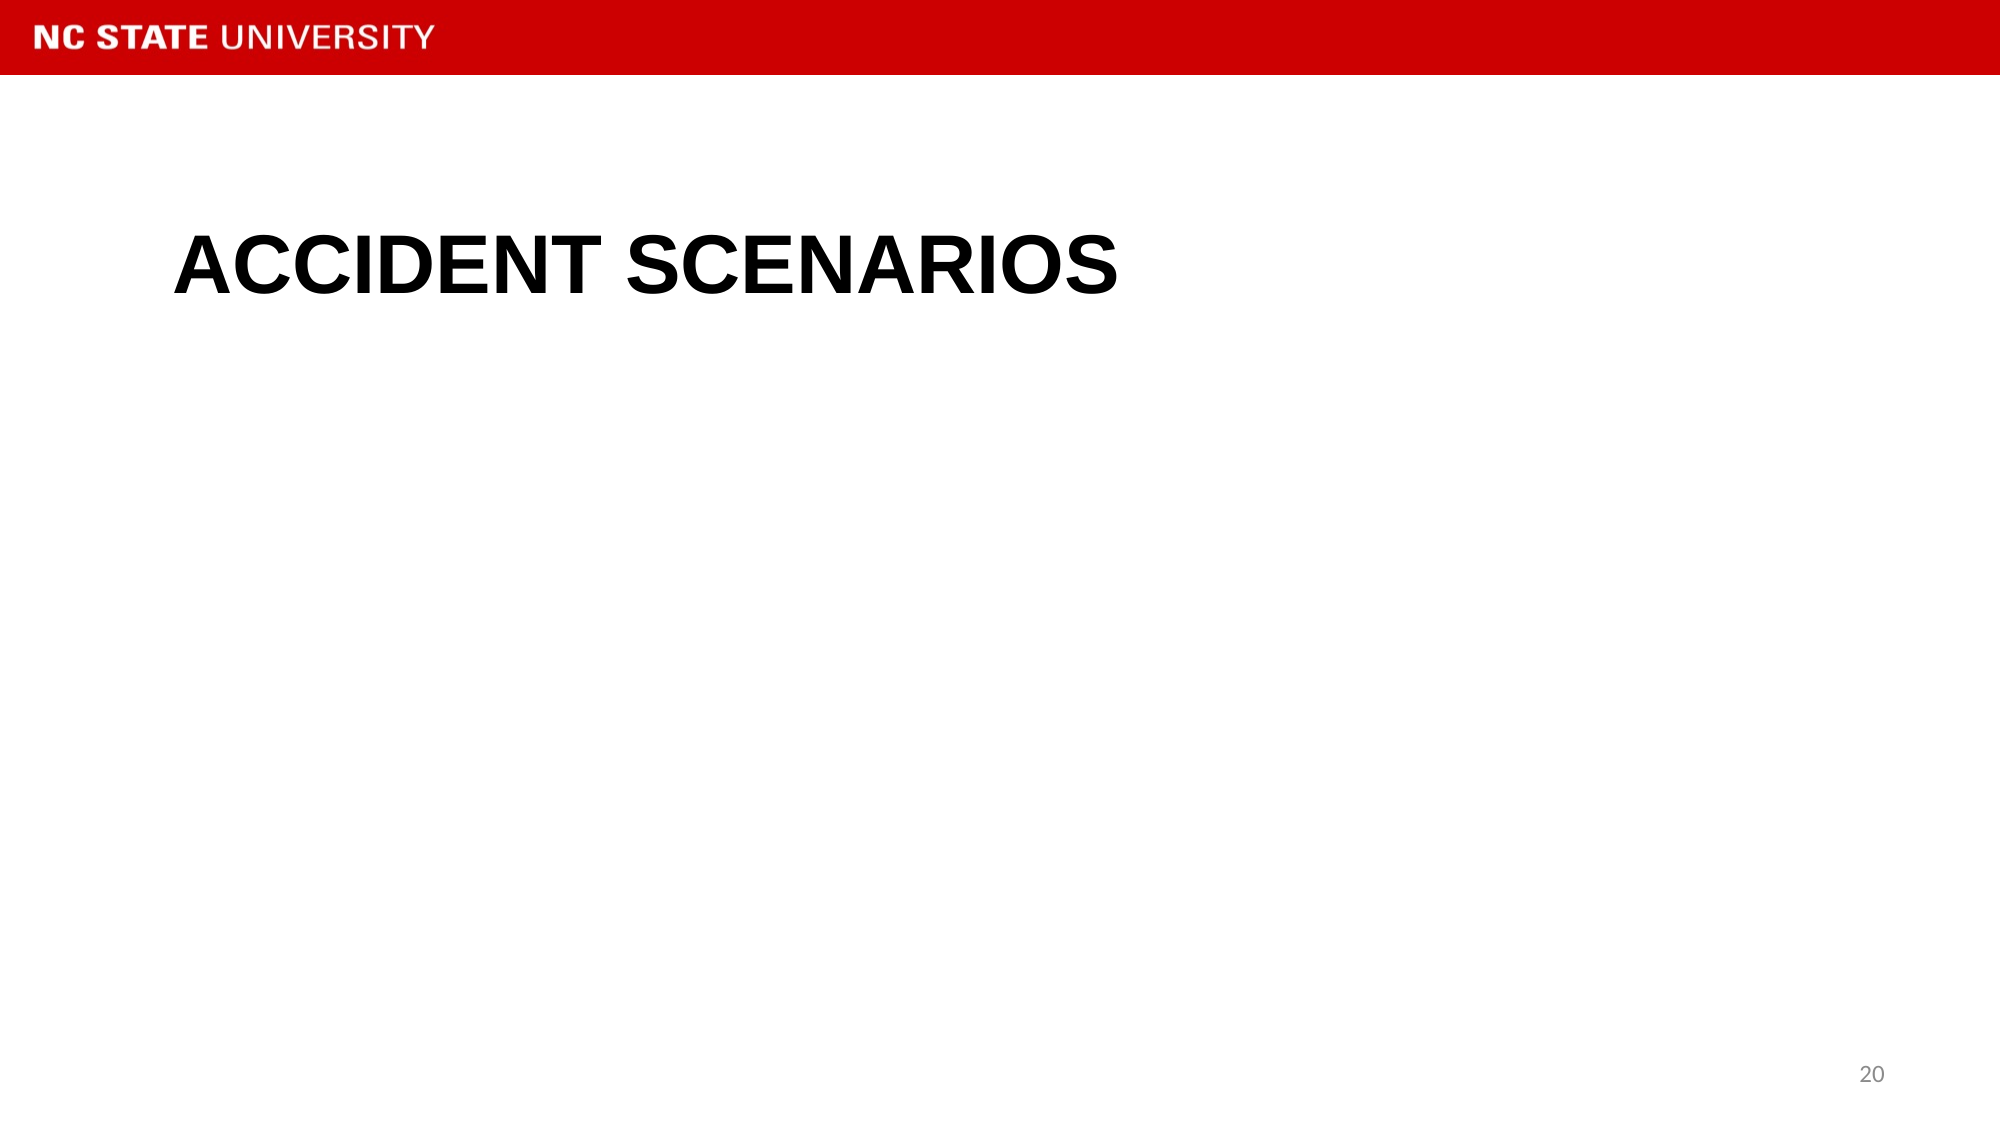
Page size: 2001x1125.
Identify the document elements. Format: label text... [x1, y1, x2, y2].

picture [0, 0, 2000, 75]
title ACCIDENT SCENARIOS [157, 202, 1858, 426]
slide_number 20 [1433, 1042, 1900, 1103]
